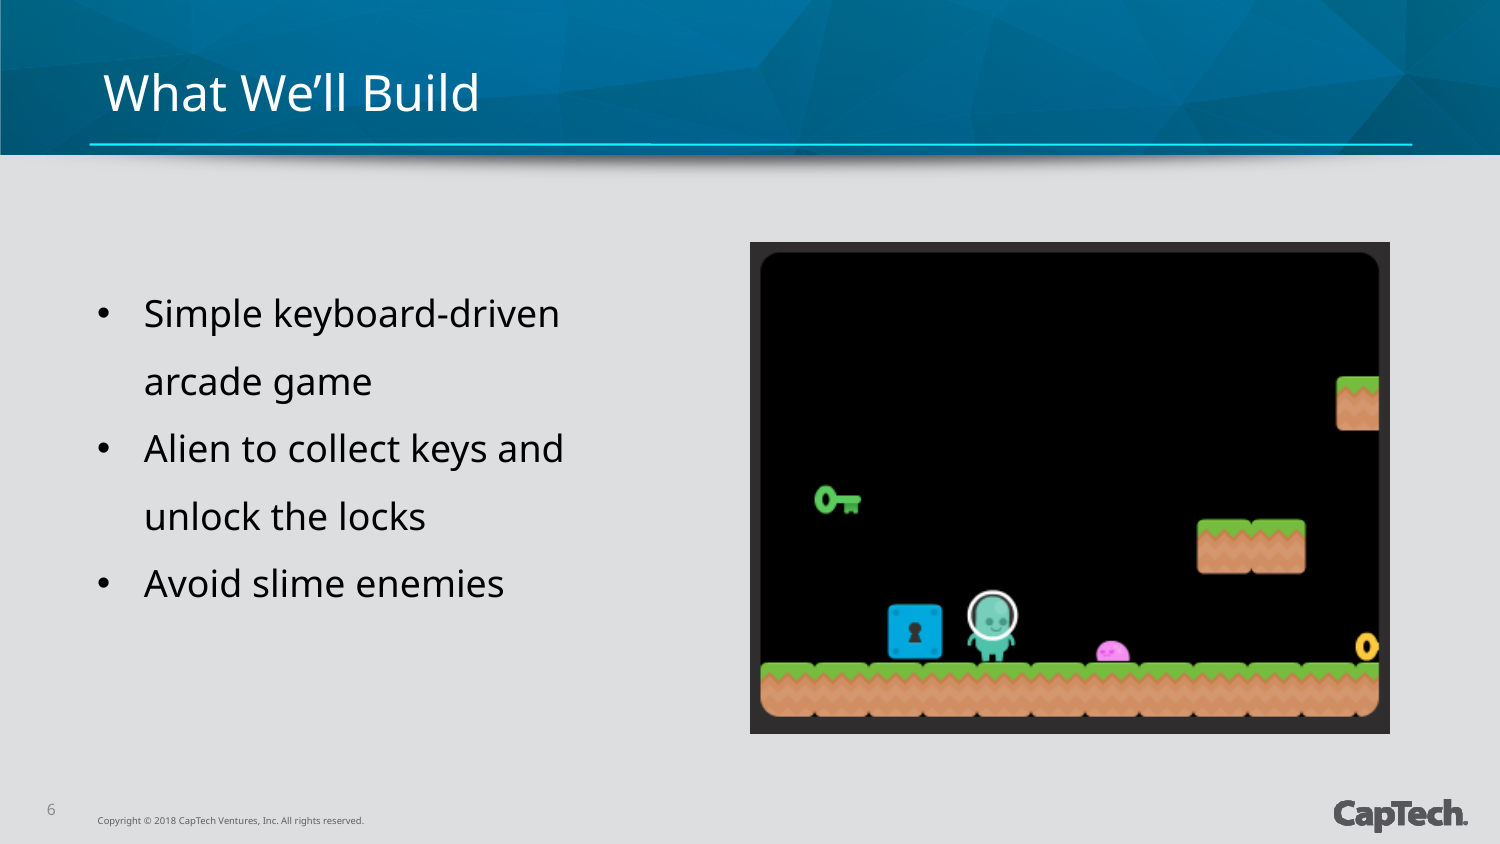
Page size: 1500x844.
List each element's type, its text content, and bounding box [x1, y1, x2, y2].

title What We’ll Build [89, 44, 1413, 146]
text_box Simple keyboard-driven arcade game Alien to collect keys and unlock the locks Avoid slime enemies [82, 260, 694, 680]
picture [1327, 793, 1471, 838]
picture [749, 242, 1390, 734]
slide_number 6 [31, 787, 83, 833]
